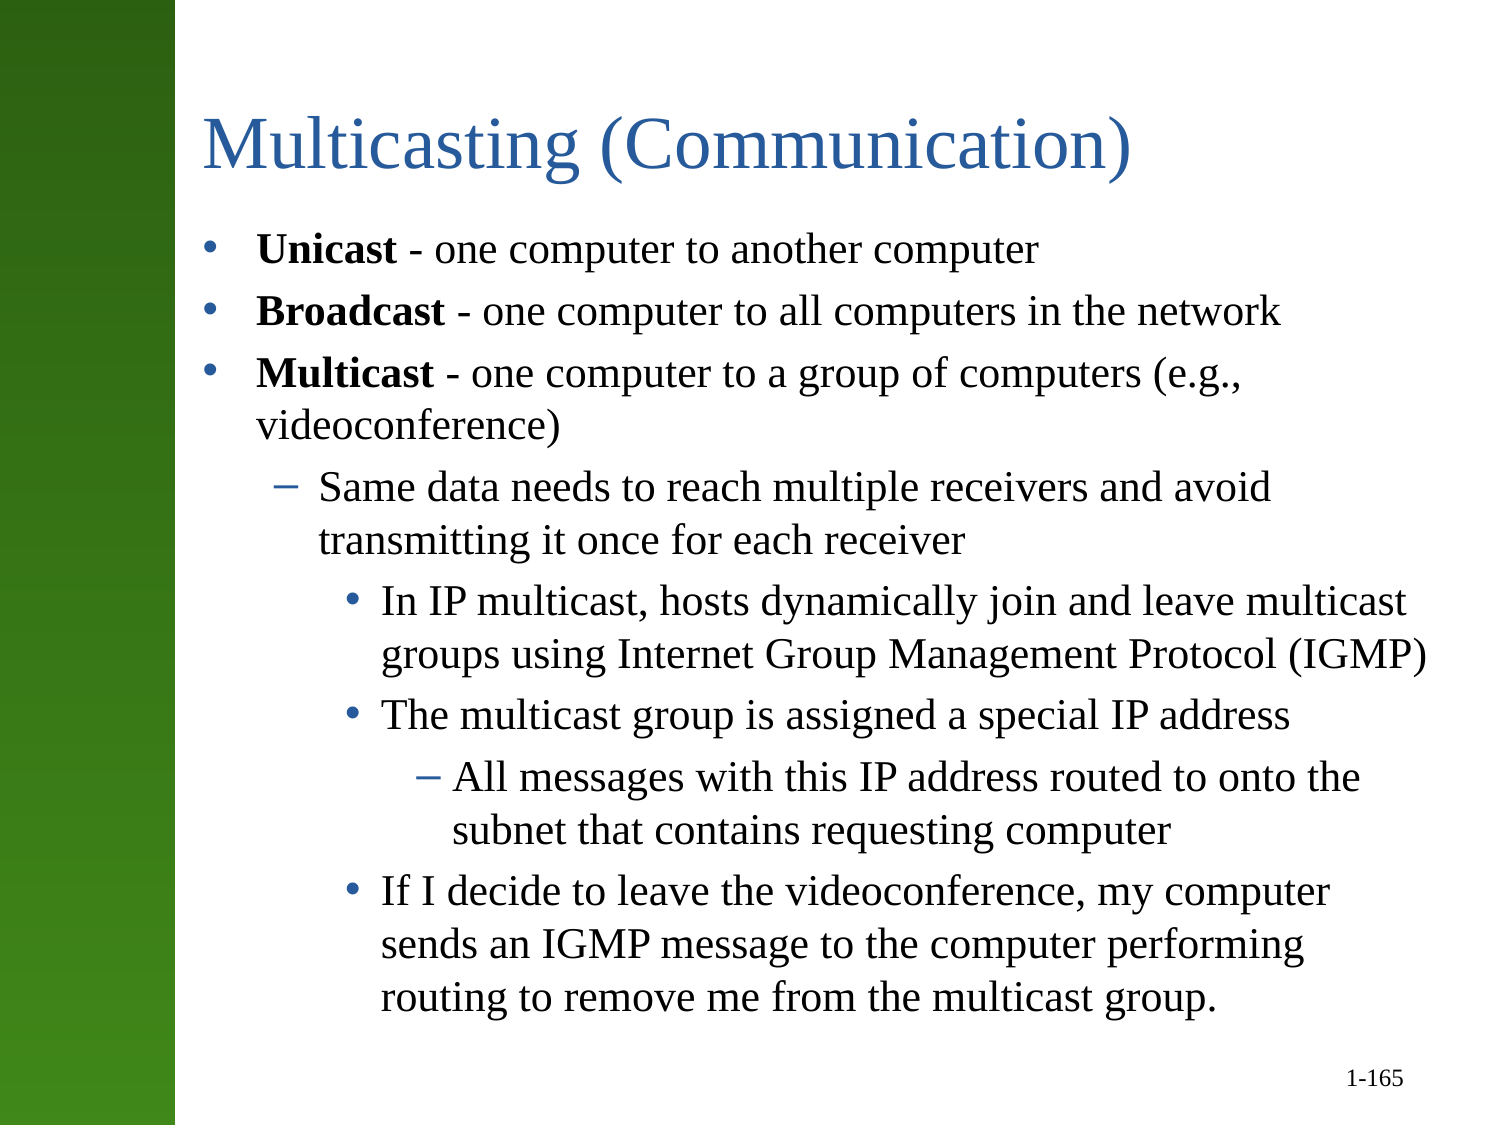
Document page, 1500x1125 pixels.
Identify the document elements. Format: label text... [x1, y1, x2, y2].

list Unicast - one computer to another computer Broadcast - one computer to all computers in the network Multicast - one computer to a group of computers (e.g., videoconference) Same data needs to reach multiple receivers and avoid transmitting it once for each receiver In IP multicast, hosts dynamically join and leave multicast groups using Internet Group Management Protocol (IGMP) The multicast group is assigned a special IP address All messages with this IP address routed to onto the subnet that contains requesting computer If I decide to leave the videoconference, my computer sends an IGMP message to the computer performing routing to remove me from the multicast group. [187, 212, 1450, 1050]
title Multicasting (Communication) [187, 45, 1450, 212]
